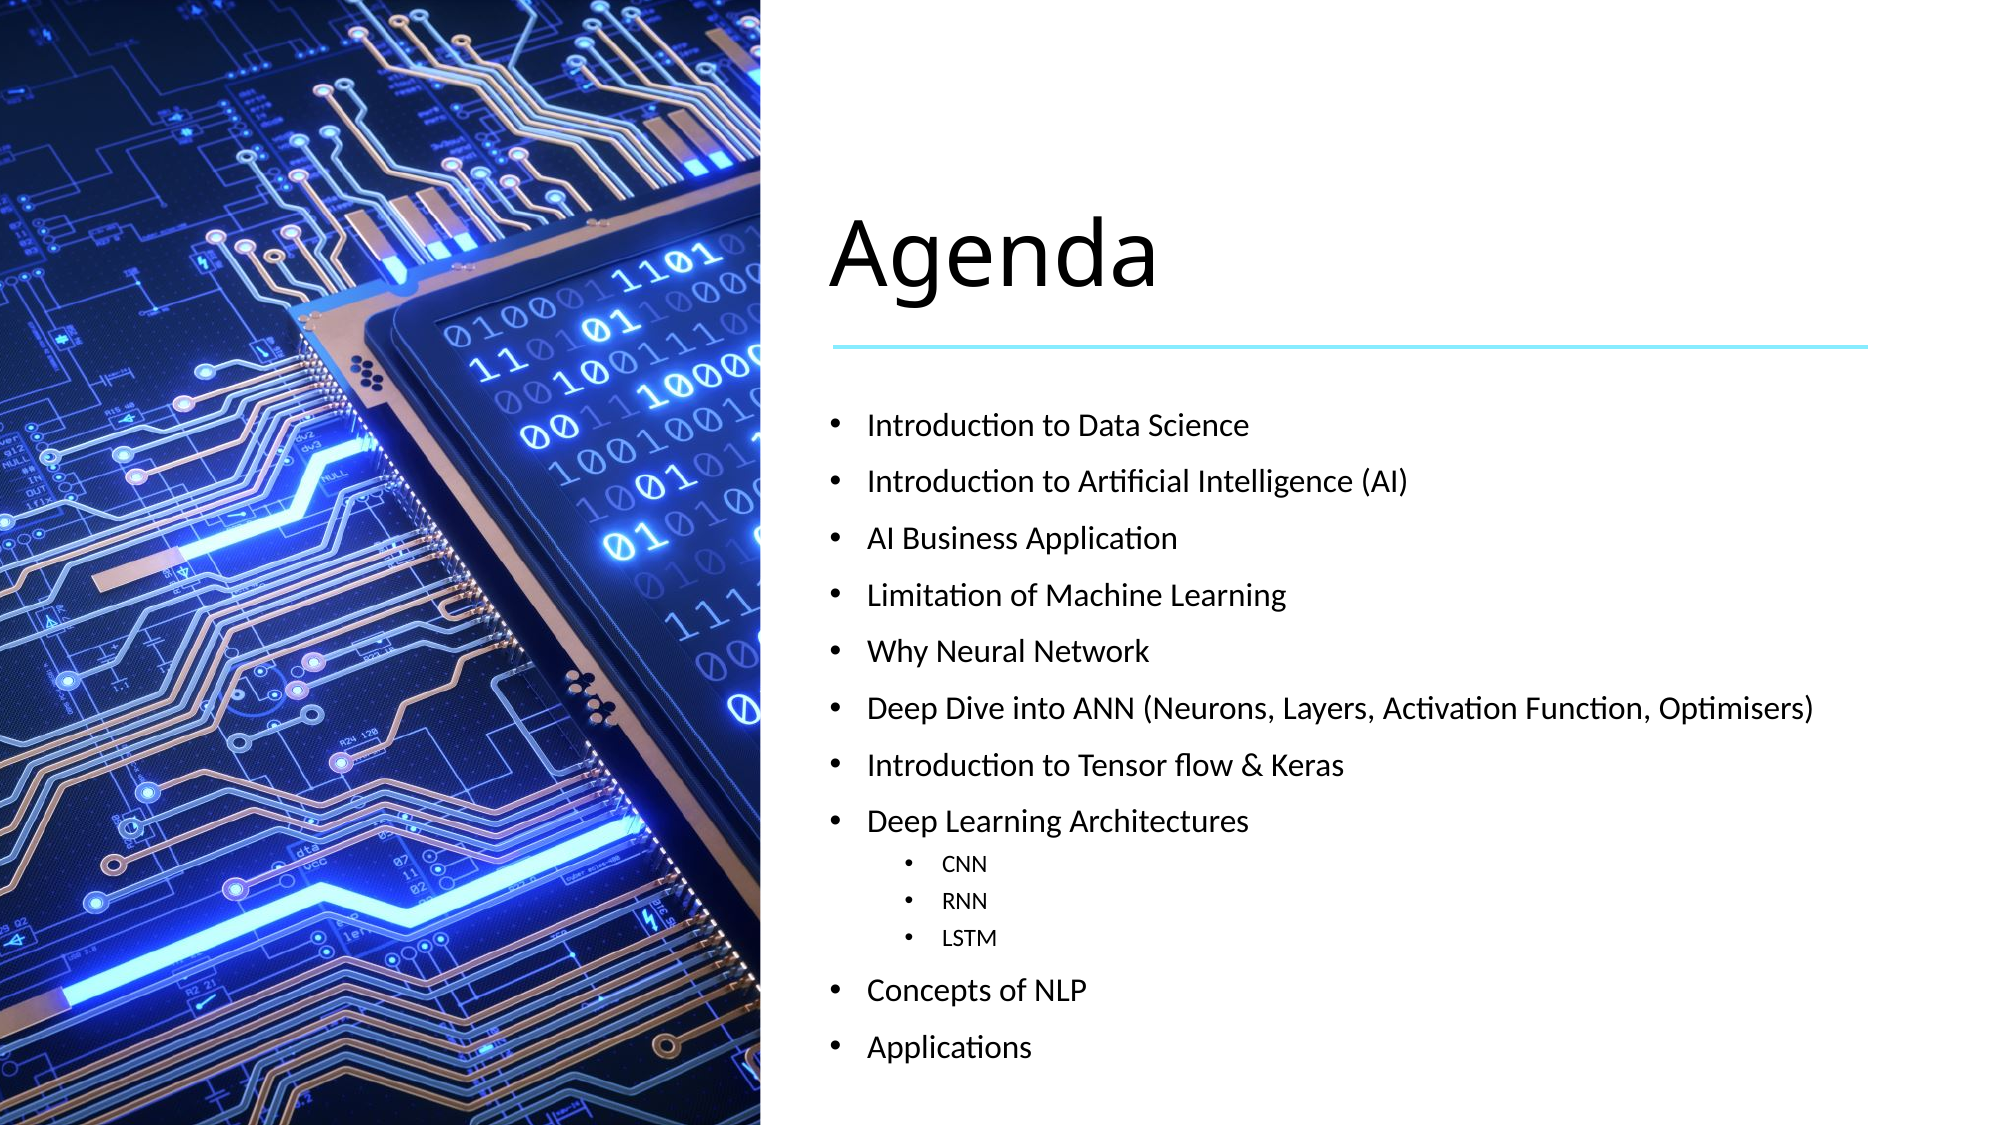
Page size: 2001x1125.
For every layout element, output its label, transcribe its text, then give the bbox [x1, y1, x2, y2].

picture [0, 0, 761, 1125]
list Introduction to Data Science Introduction to Artificial Intelligence (AI) AI Business Application Limitation of Machine Learning Why Neural Network Deep Dive into ANN (Neurons, Layers, Activation Function, Optimisers) Introduction to Tensor flow & Keras Deep Learning Architectures CNN RNN LSTM Concepts of NLP Applications [814, 399, 1964, 1088]
title Agenda [814, 103, 1895, 315]
